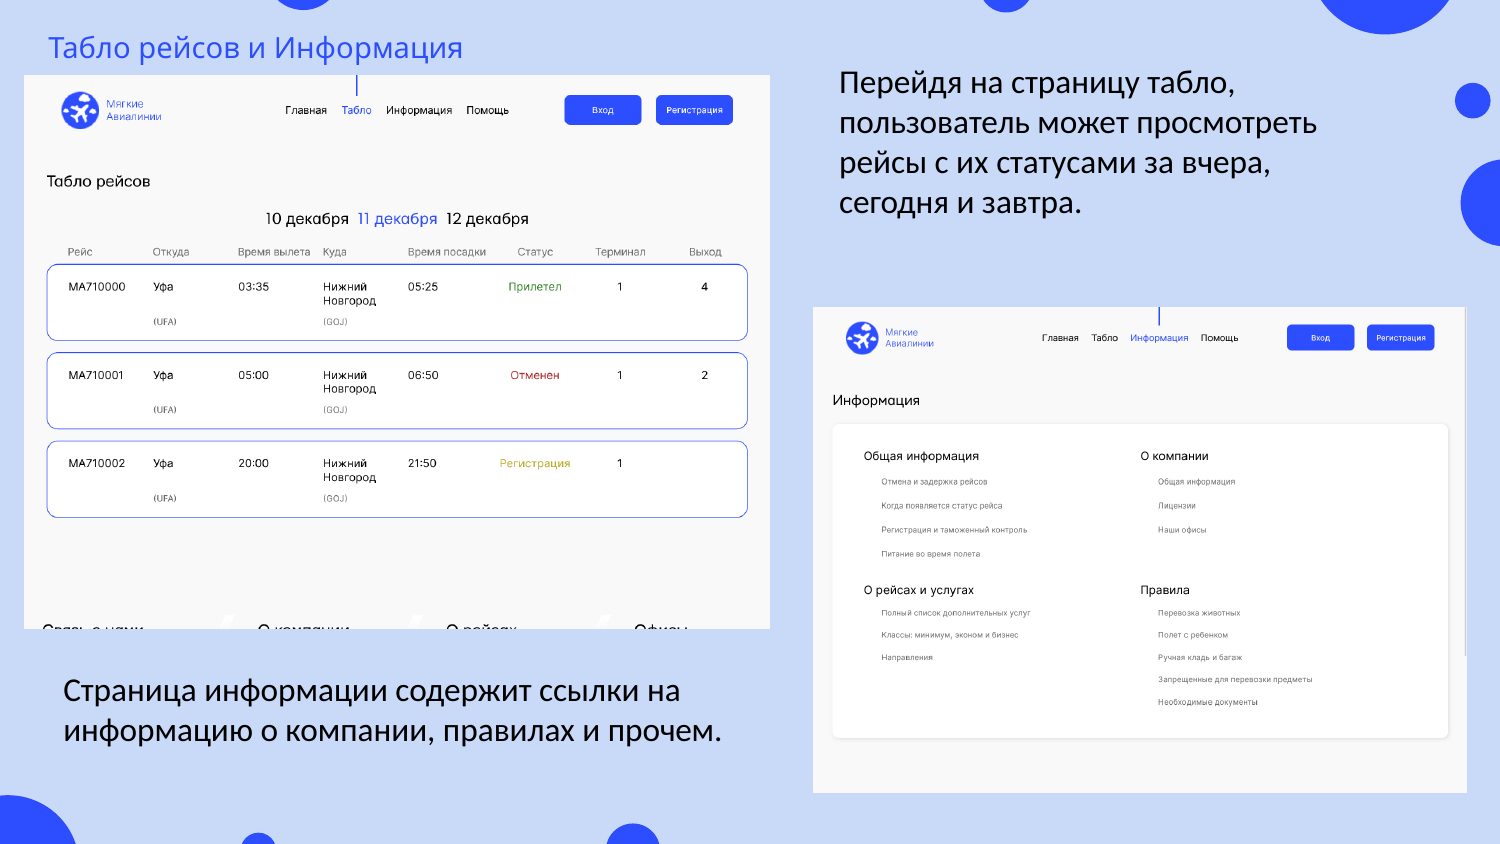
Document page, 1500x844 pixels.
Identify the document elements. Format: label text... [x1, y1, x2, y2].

text_box [1455, 83, 1490, 118]
text_box [607, 827, 659, 844]
picture [24, 75, 771, 629]
text_box [1461, 160, 1500, 246]
text_box [278, 0, 328, 10]
picture [812, 306, 1467, 793]
text_box [984, 0, 1029, 12]
text_box Страница информации содержит ссылки на информацию о компании, правилах и прочем. [48, 653, 797, 827]
text_box Перейдя на страницу табло, пользователь может просмотреть рейсы с их статусами за вчера, сегодня и завтра. [824, 45, 1392, 305]
text_box [1321, 0, 1449, 34]
text_box Табло рейсов и Информация [48, 15, 559, 65]
text_box [242, 833, 275, 844]
text_box [0, 795, 75, 844]
